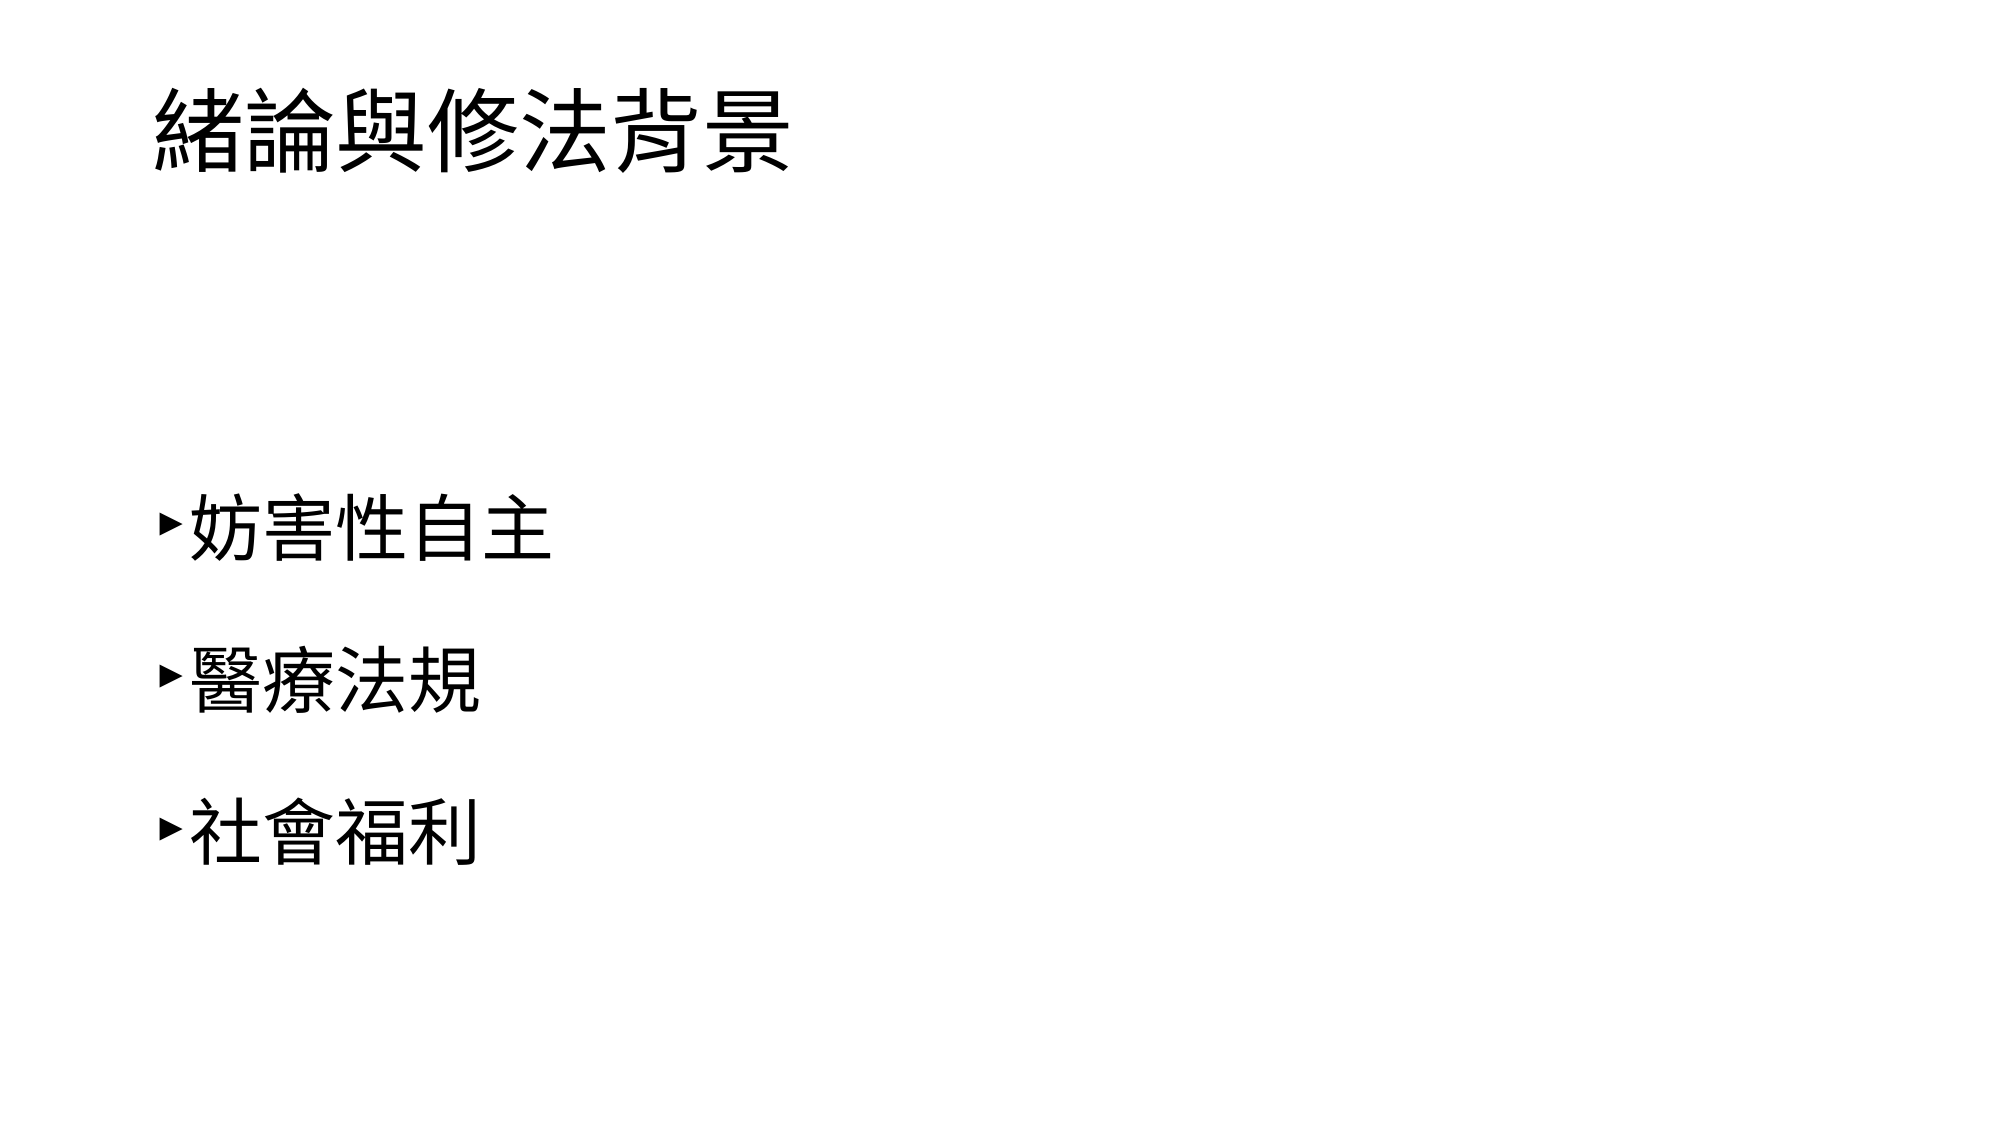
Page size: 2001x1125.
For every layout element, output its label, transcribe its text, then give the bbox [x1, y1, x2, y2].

title 緒論與修法背景 [137, 26, 1863, 245]
list 妨害性自主 醫療法規 社會福利 [137, 299, 1863, 1014]
